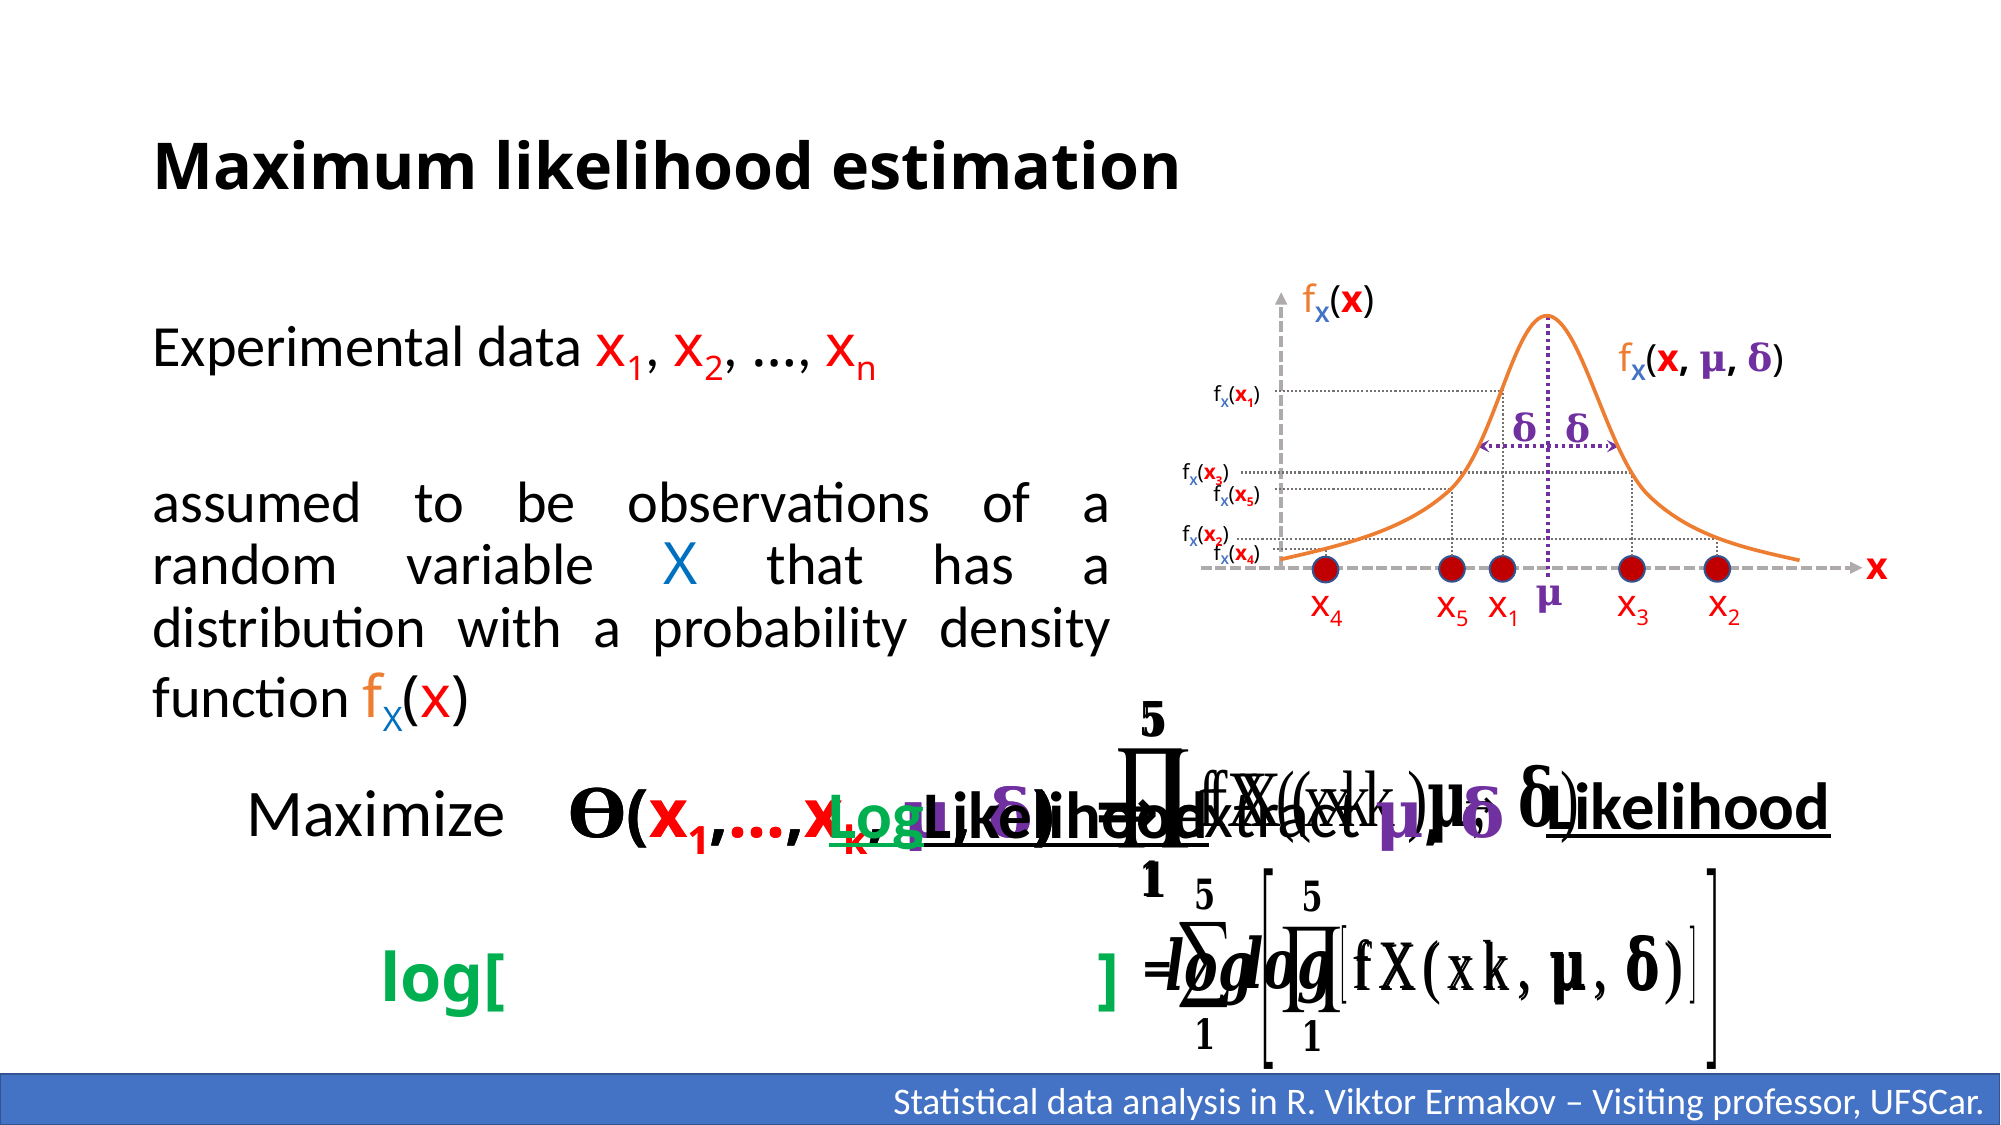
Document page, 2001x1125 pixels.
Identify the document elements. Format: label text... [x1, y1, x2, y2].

text_box extract 𝛍, 𝛅 [1157, 763, 1521, 859]
text_box fX(x1) [1198, 373, 1275, 417]
text_box fX(x, 𝛍, 𝛅) [1603, 326, 1799, 393]
text_box [1548, 473, 1800, 562]
text_box x5 [1421, 572, 1484, 638]
text_box x [1851, 534, 1903, 595]
text_box = [1128, 930, 1188, 1006]
text_box fX(x4) [1244, 531, 1275, 539]
text_box fX(x4) [1198, 540, 1275, 575]
text_box 𝛍 [1548, 560, 1578, 567]
text_box log[ [365, 927, 521, 1023]
text_box [1488, 568, 1517, 583]
text_box [1282, 540, 1547, 561]
text_box x3 [1602, 571, 1665, 638]
list Experimental data x1, x2, …, xn assumed to be observations of a random variable X that has a distribution with a probability density function fX(x) [137, 301, 1126, 1020]
text_box fX(x5) [1198, 473, 1275, 517]
text_box [1500, 314, 1619, 446]
text_box x2 [1693, 571, 1756, 638]
text_box 𝚹(x1,…,xk, 𝛍, 𝛅) [553, 763, 1071, 870]
text_box x4 [1295, 572, 1358, 638]
text_box [1503, 447, 1547, 472]
text_box [1488, 560, 1517, 567]
text_box [1438, 560, 1466, 567]
text_box LogLikelihood [814, 764, 1224, 860]
text_box fX(x2) [1167, 513, 1244, 557]
text_box Statistical data analysis in R. Viktor Ermakov – Visiting professor, UFSCar. [0, 1073, 2000, 1125]
text_box 𝛅 [1600, 398, 1605, 411]
text_box [1503, 473, 1547, 539]
text_box fX(x) [1287, 268, 1390, 334]
text_box [1312, 560, 1340, 567]
text_box 𝛍 [1520, 560, 1547, 567]
text_box Maximize [232, 762, 521, 858]
text_box [1438, 568, 1466, 572]
text_box [1311, 568, 1340, 572]
text_box [1463, 447, 1502, 472]
text_box fX(x3) [1167, 451, 1244, 495]
text_box x1 [1484, 572, 1536, 638]
text_box ] [1083, 927, 1129, 1023]
text_box 𝛍 [1520, 568, 1578, 621]
title Maximum likelihood estimation [137, 59, 1863, 278]
text_box Likelihood [1531, 755, 1847, 850]
text_box [1618, 561, 1646, 567]
text_box [1355, 490, 1451, 539]
text_box [1477, 392, 1502, 446]
text_box [1548, 447, 1633, 472]
text_box [1450, 473, 1502, 539]
text_box [1703, 561, 1731, 567]
